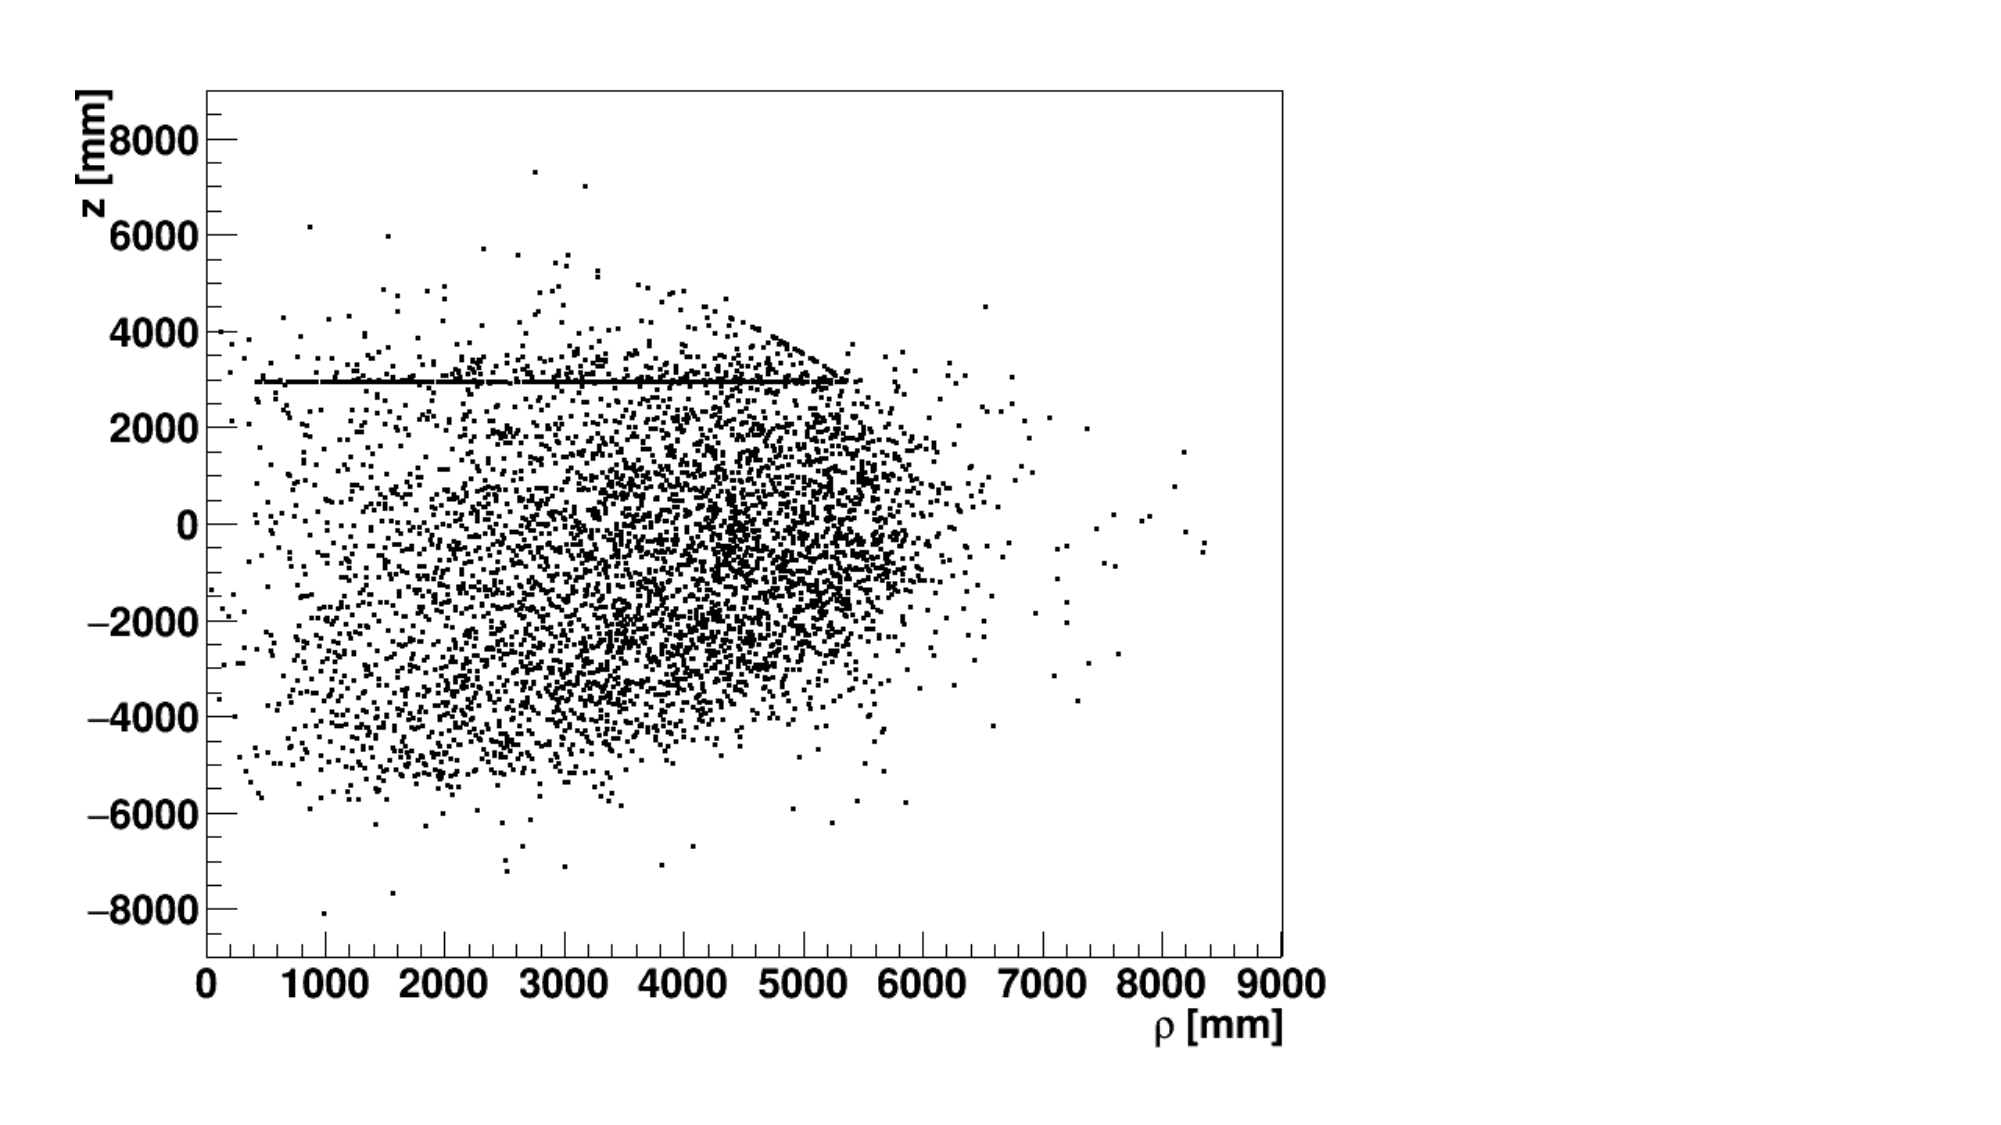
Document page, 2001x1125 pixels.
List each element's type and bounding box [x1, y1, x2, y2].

picture [75, 67, 1340, 1057]
